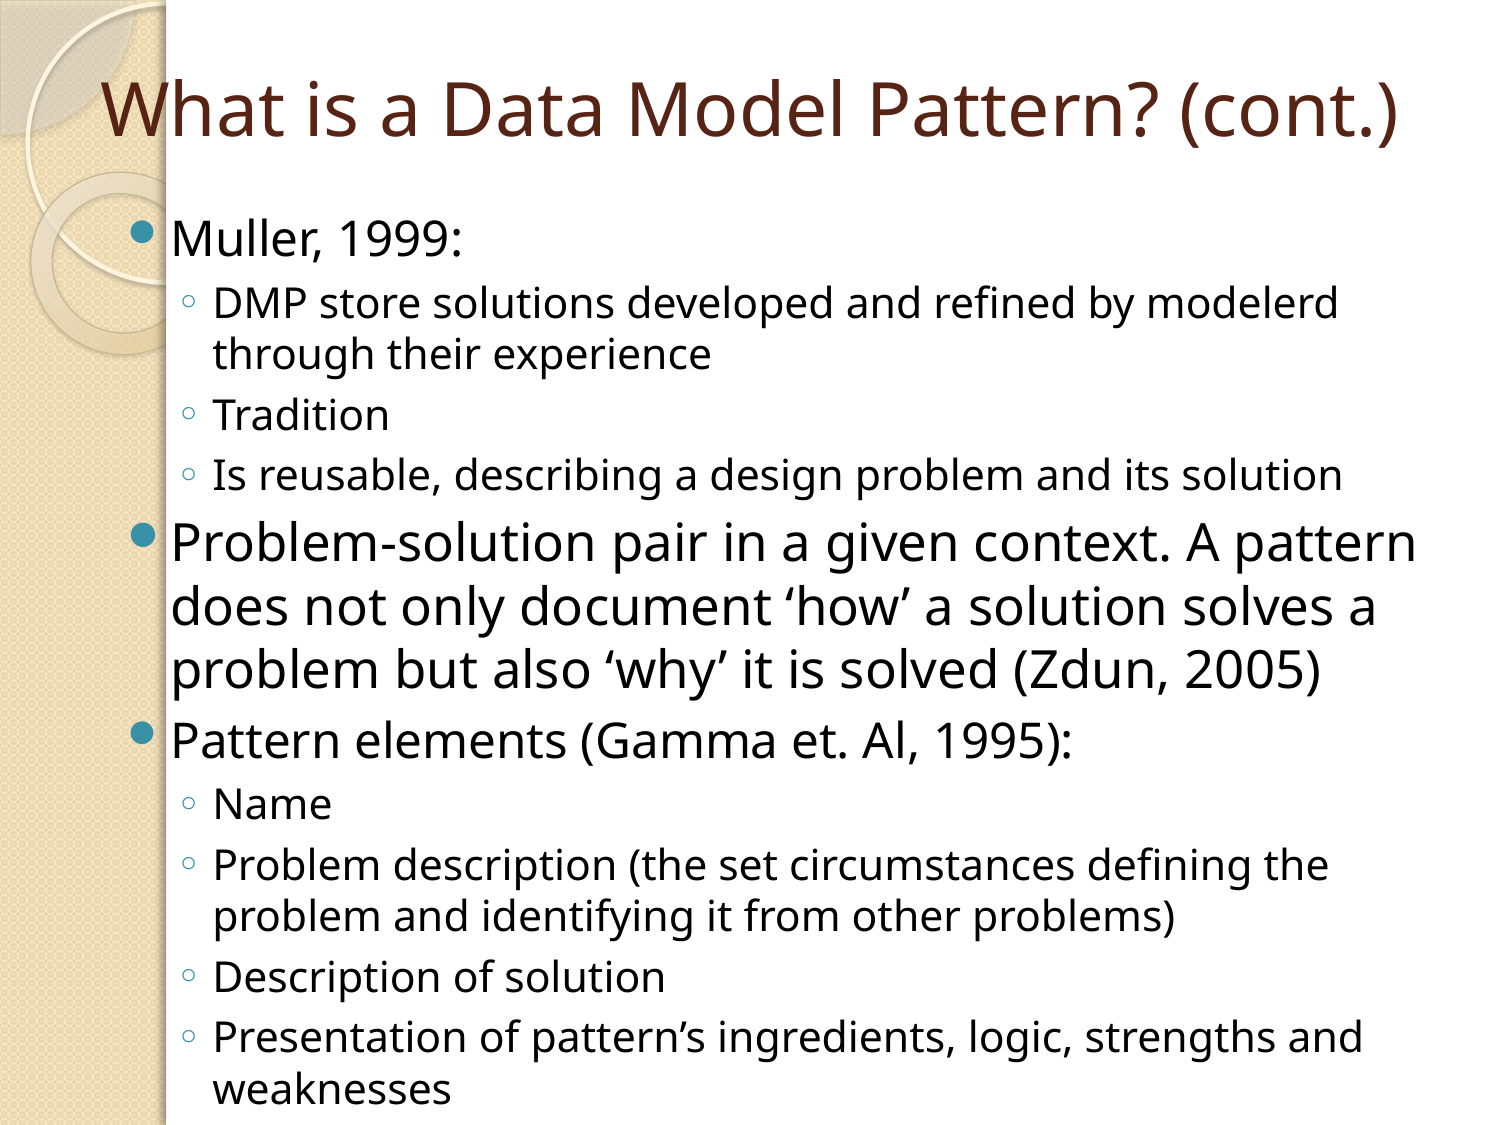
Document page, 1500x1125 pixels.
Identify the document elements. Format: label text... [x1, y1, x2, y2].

title What is a Data Model Pattern? (cont.) [37, 12, 1463, 200]
list Muller, 1999: DMP store solutions developed and refined by modelerd through their experience Tradition Is reusable, describing a design problem and its solution Problem-solution pair in a given context. A pattern does not only document ‘how’ a solution solves a problem but also ‘why’ it is solved (Zdun, 2005) Pattern elements (Gamma et. Al, 1995): Name Problem description (the set circumstances defining the problem and identifying it from other problems) Description of solution Presentation of pattern’s ingredients, logic, strengths and weaknesses [99, 200, 1500, 1125]
